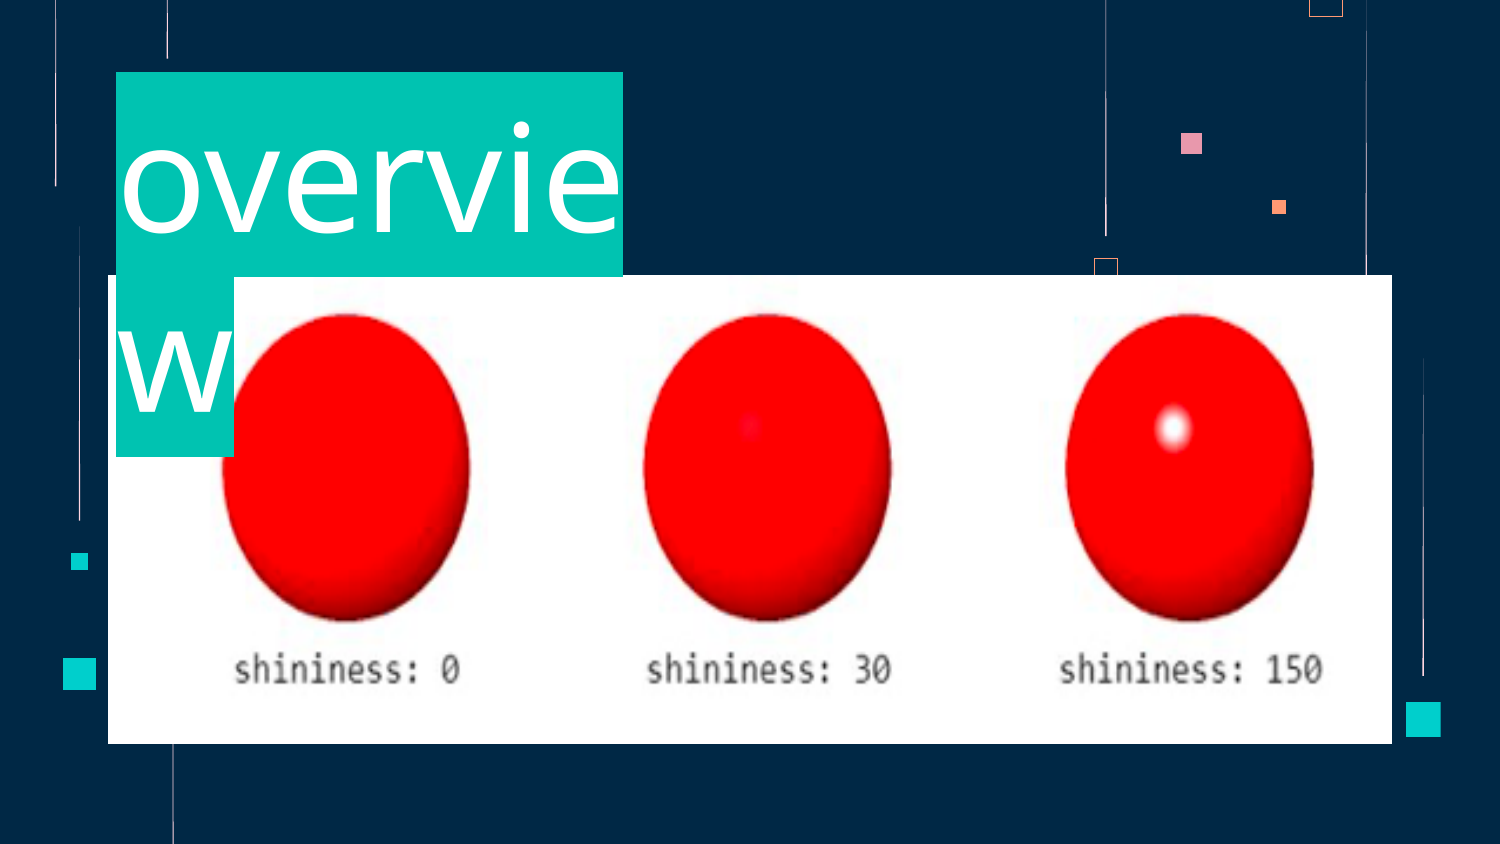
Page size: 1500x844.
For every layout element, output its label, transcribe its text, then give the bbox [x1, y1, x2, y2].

title overview [101, 67, 722, 163]
picture [108, 275, 1392, 745]
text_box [1308, 0, 1343, 17]
